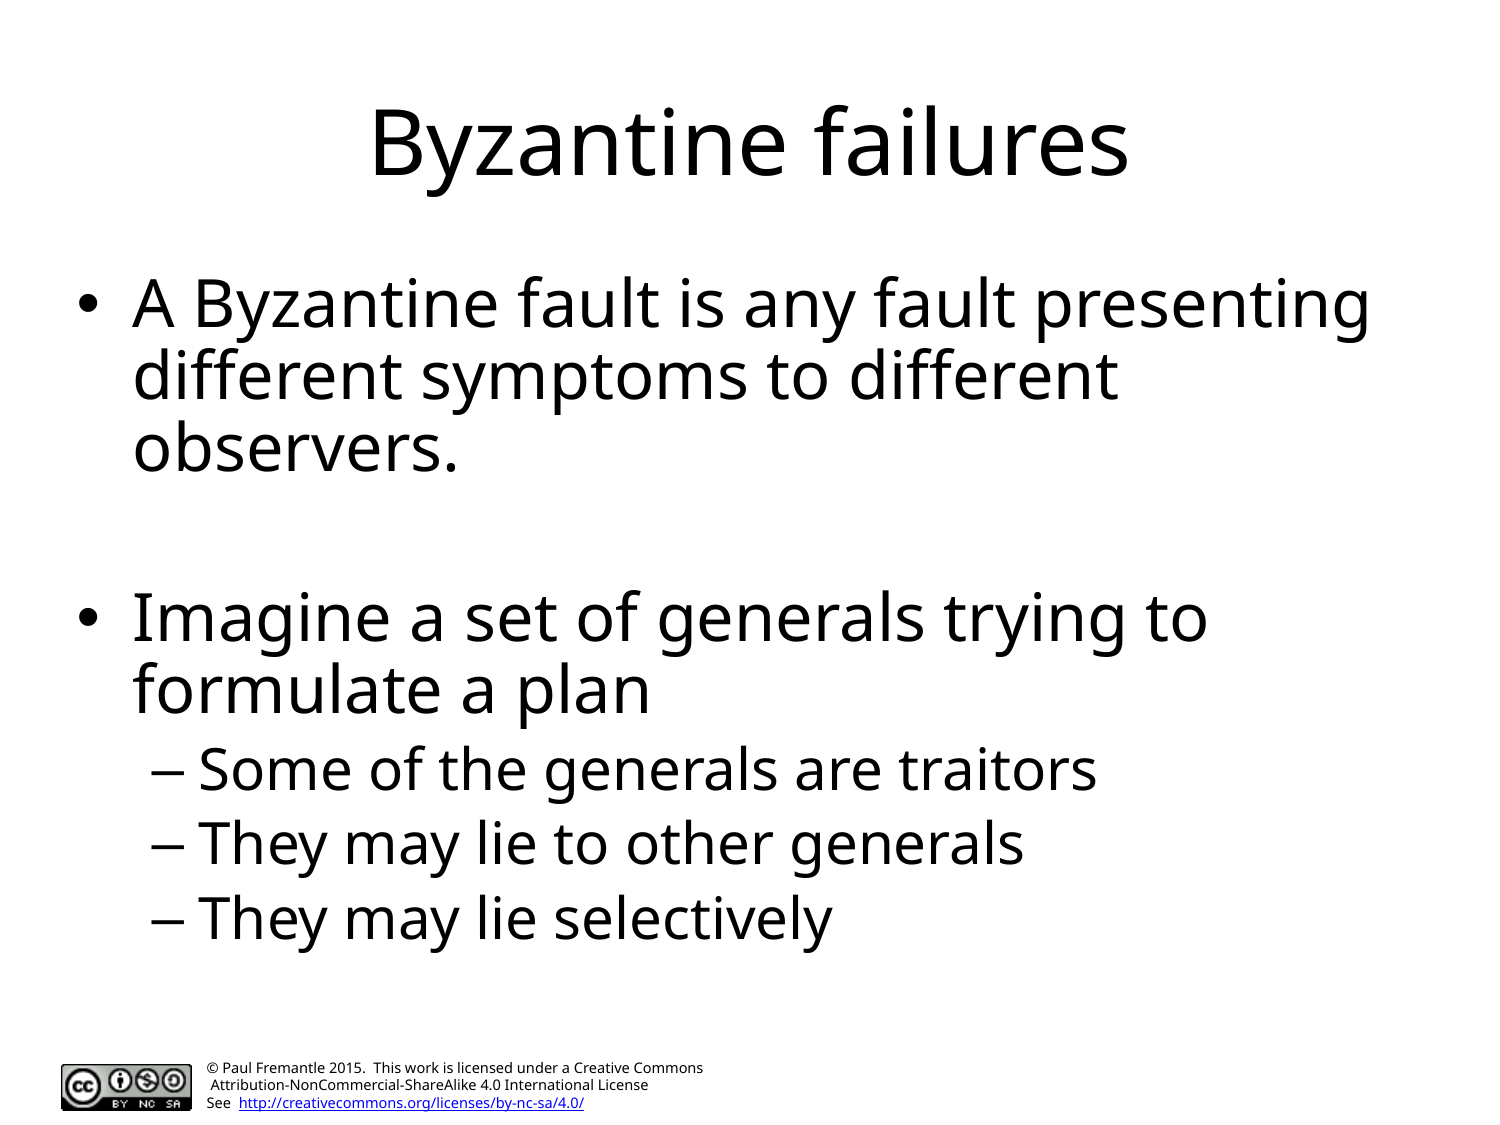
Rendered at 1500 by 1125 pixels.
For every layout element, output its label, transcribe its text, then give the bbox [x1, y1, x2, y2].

list A Byzantine fault is any fault presenting different symptoms to different observers. Imagine a set of generals trying to formulate a plan Some of the generals are traitors They may lie to other generals They may lie selectively [61, 262, 1412, 1005]
title Byzantine failures [75, 45, 1425, 233]
picture [61, 1064, 192, 1111]
